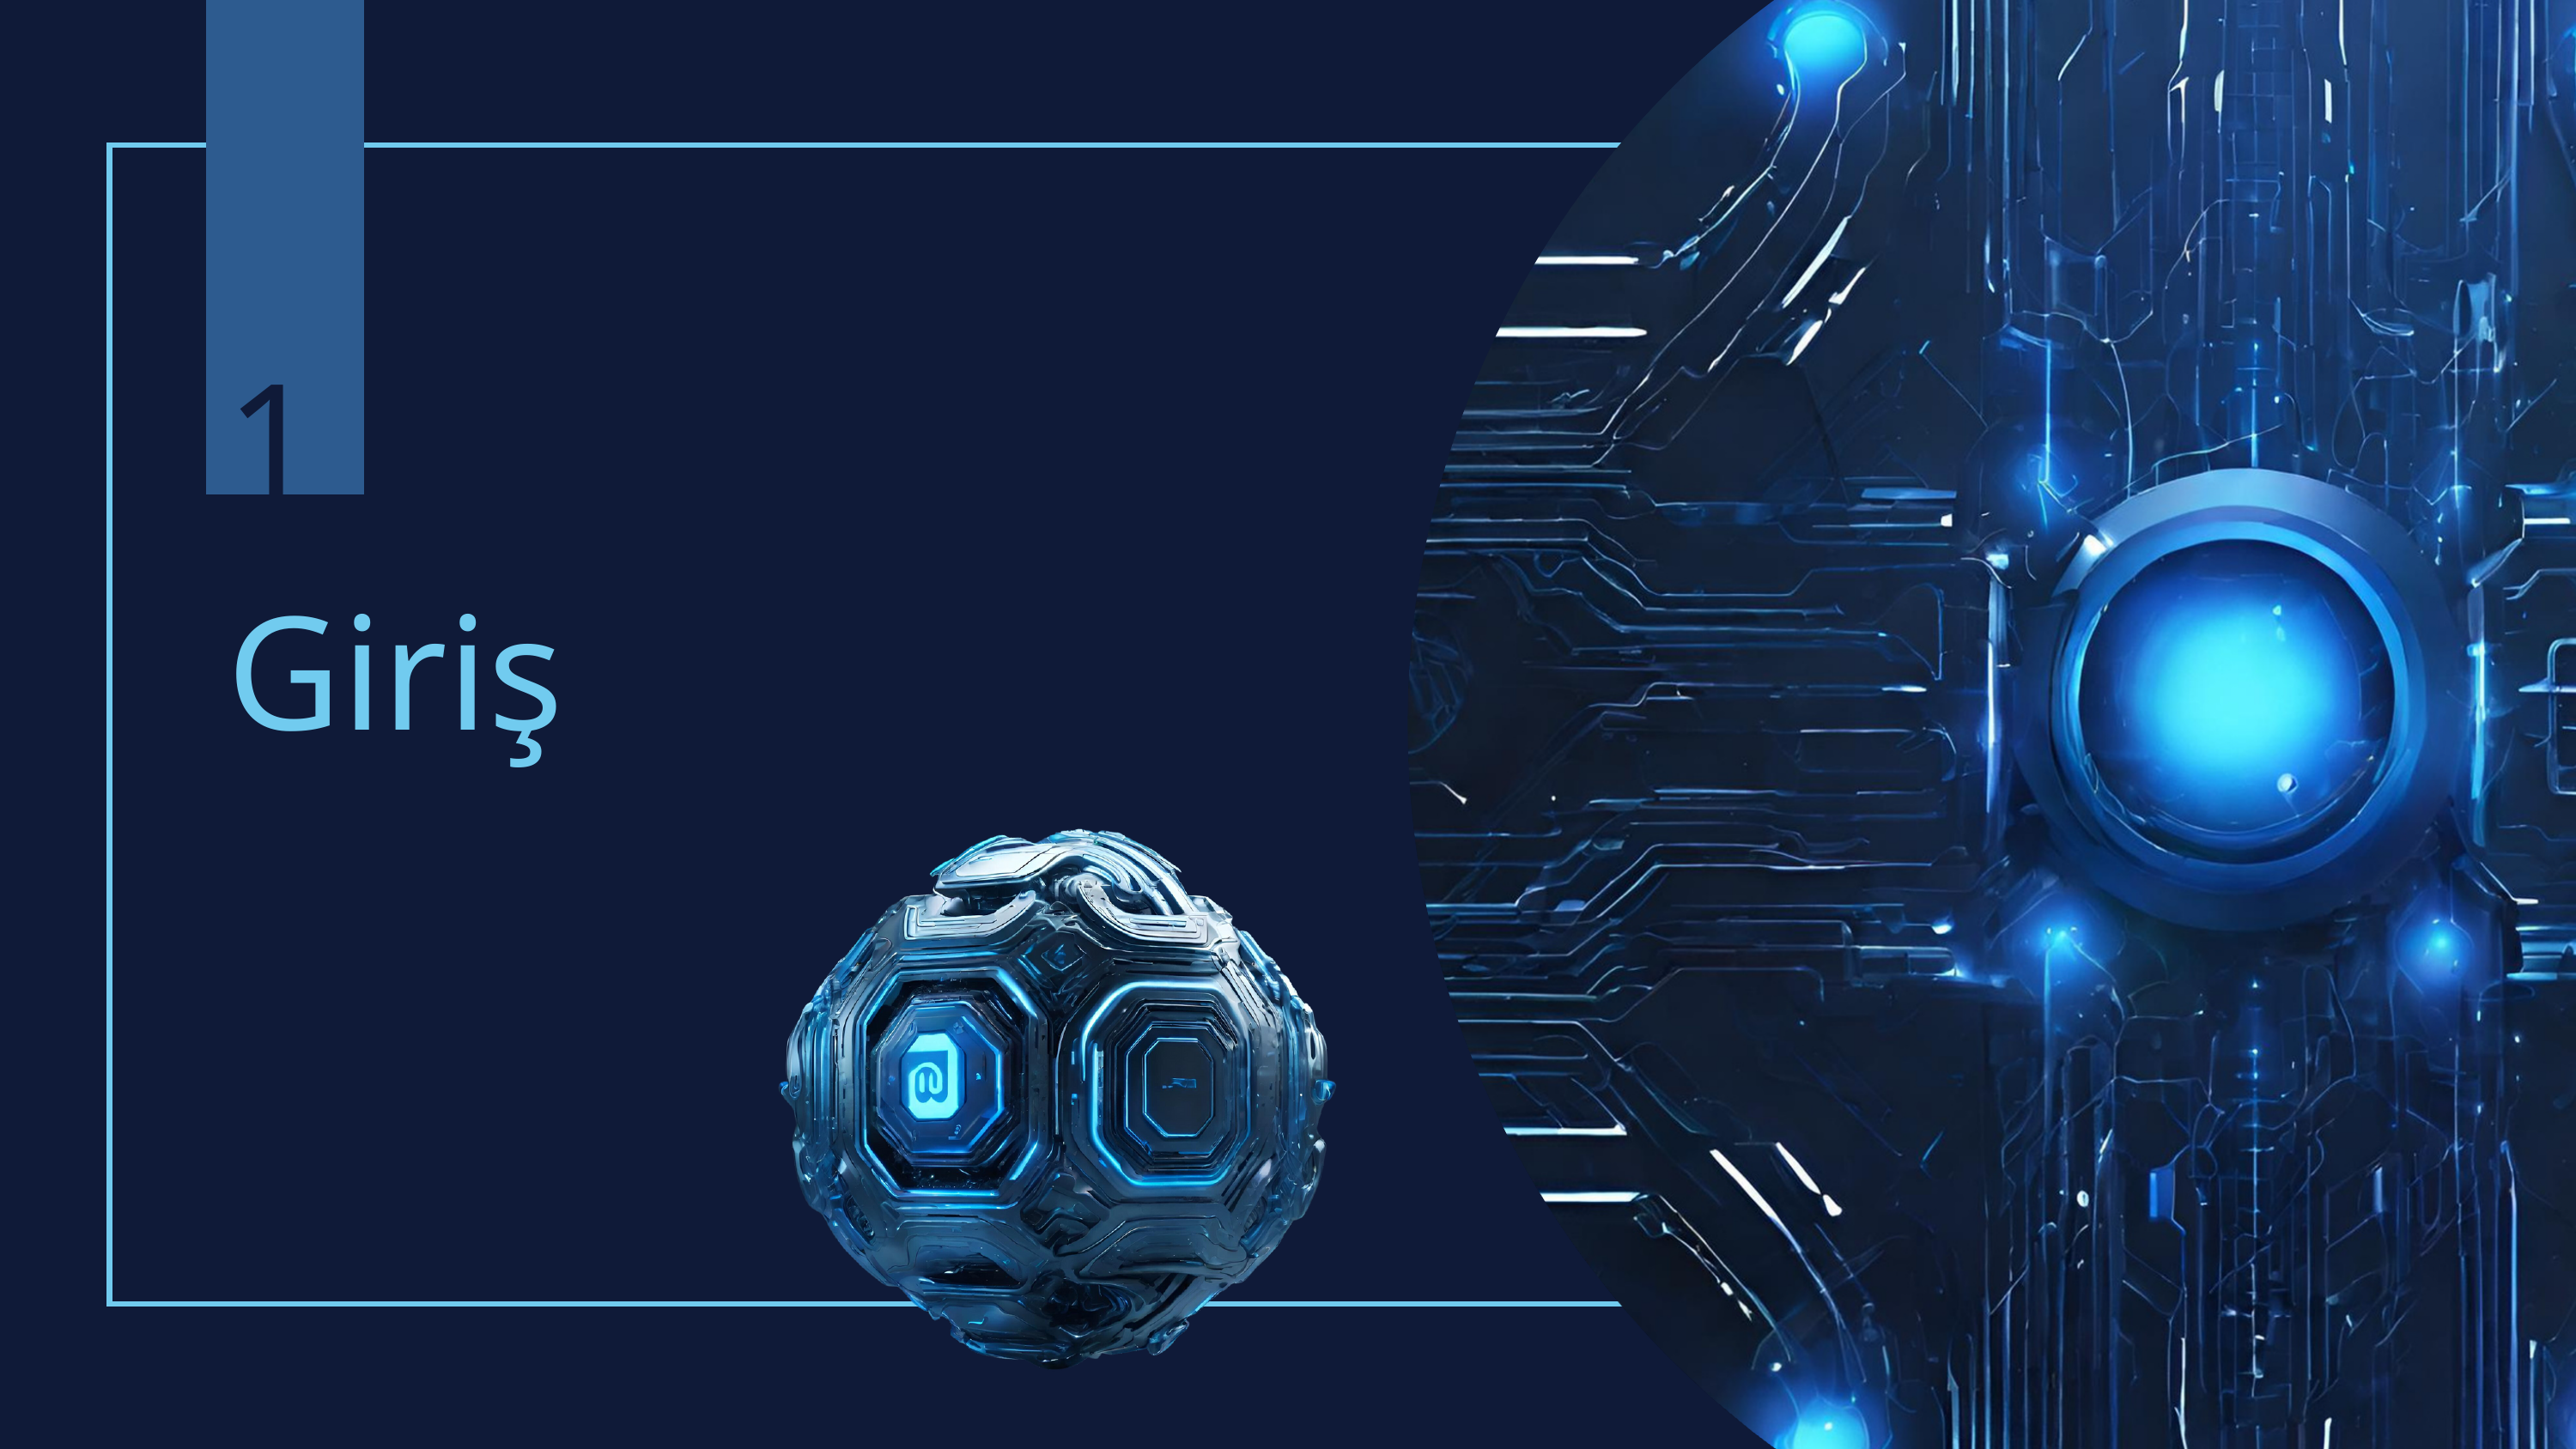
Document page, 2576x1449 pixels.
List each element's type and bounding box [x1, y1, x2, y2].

text_box [722, 1313, 1388, 1428]
picture [1407, 0, 2576, 1449]
text_box [109, 118, 1400, 1304]
text_box [205, 0, 641, 495]
